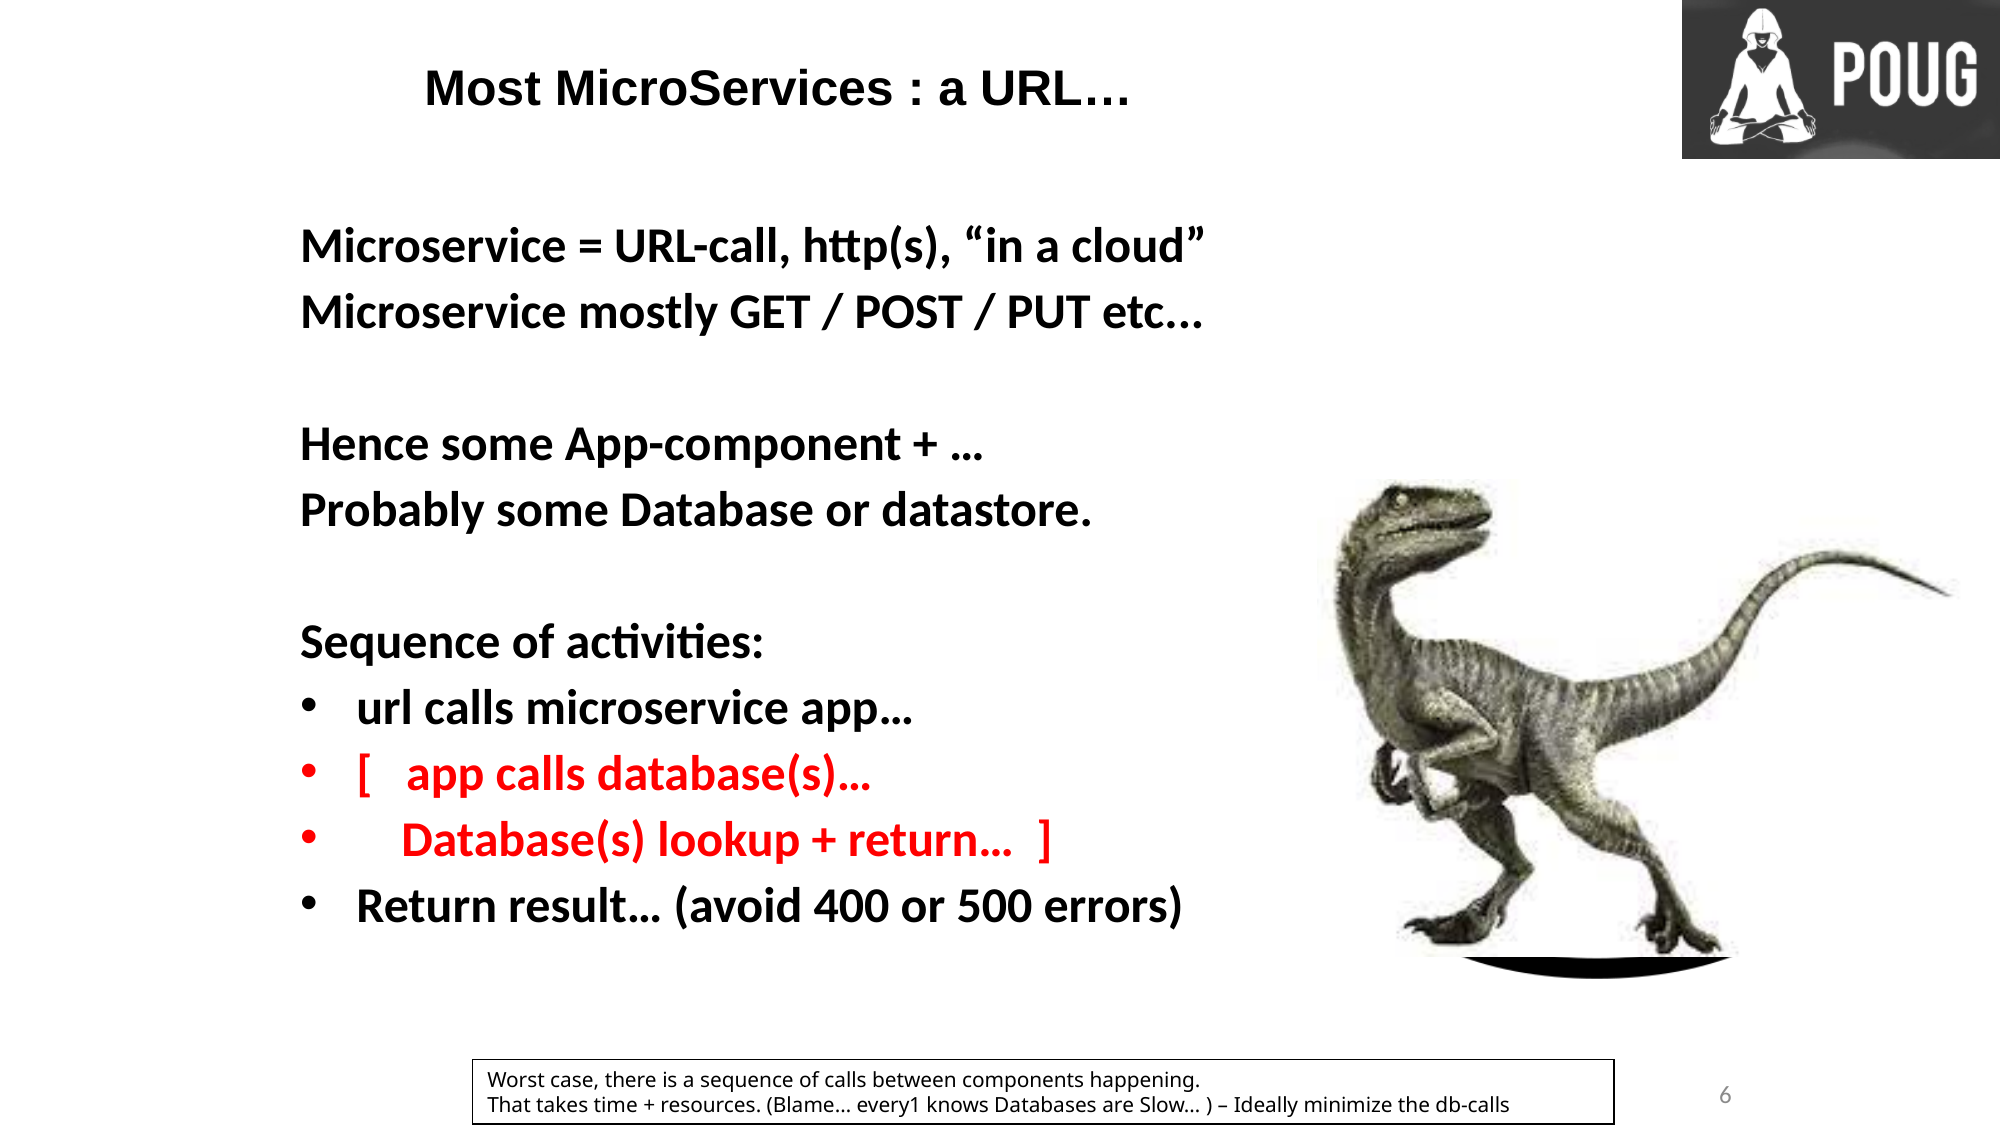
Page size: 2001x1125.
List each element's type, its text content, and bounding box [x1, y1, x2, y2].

title Most MicroServices : a URL… [409, 42, 1385, 136]
text_box Microservice = URL-call, http(s), “in a cloud” Microservice mostly GET / POST / PUT etc... Hence some App-component + … Probably some Database or datastore. Sequence of activities: url calls microservice app… [ app calls database(s)… Database(s) lookup + return… ] Return result… (avoid 400 or 500 errors) [285, 199, 1650, 988]
picture [1682, 0, 2000, 159]
text_box Worst case, there is a sequence of calls between components happening. That takes time + resources. (Blame… every1 knows Databases are Slow… ) – Ideally minimize the db-calls [472, 1059, 1614, 1124]
slide_number 6 [1658, 1063, 1747, 1124]
picture [1317, 479, 1983, 989]
